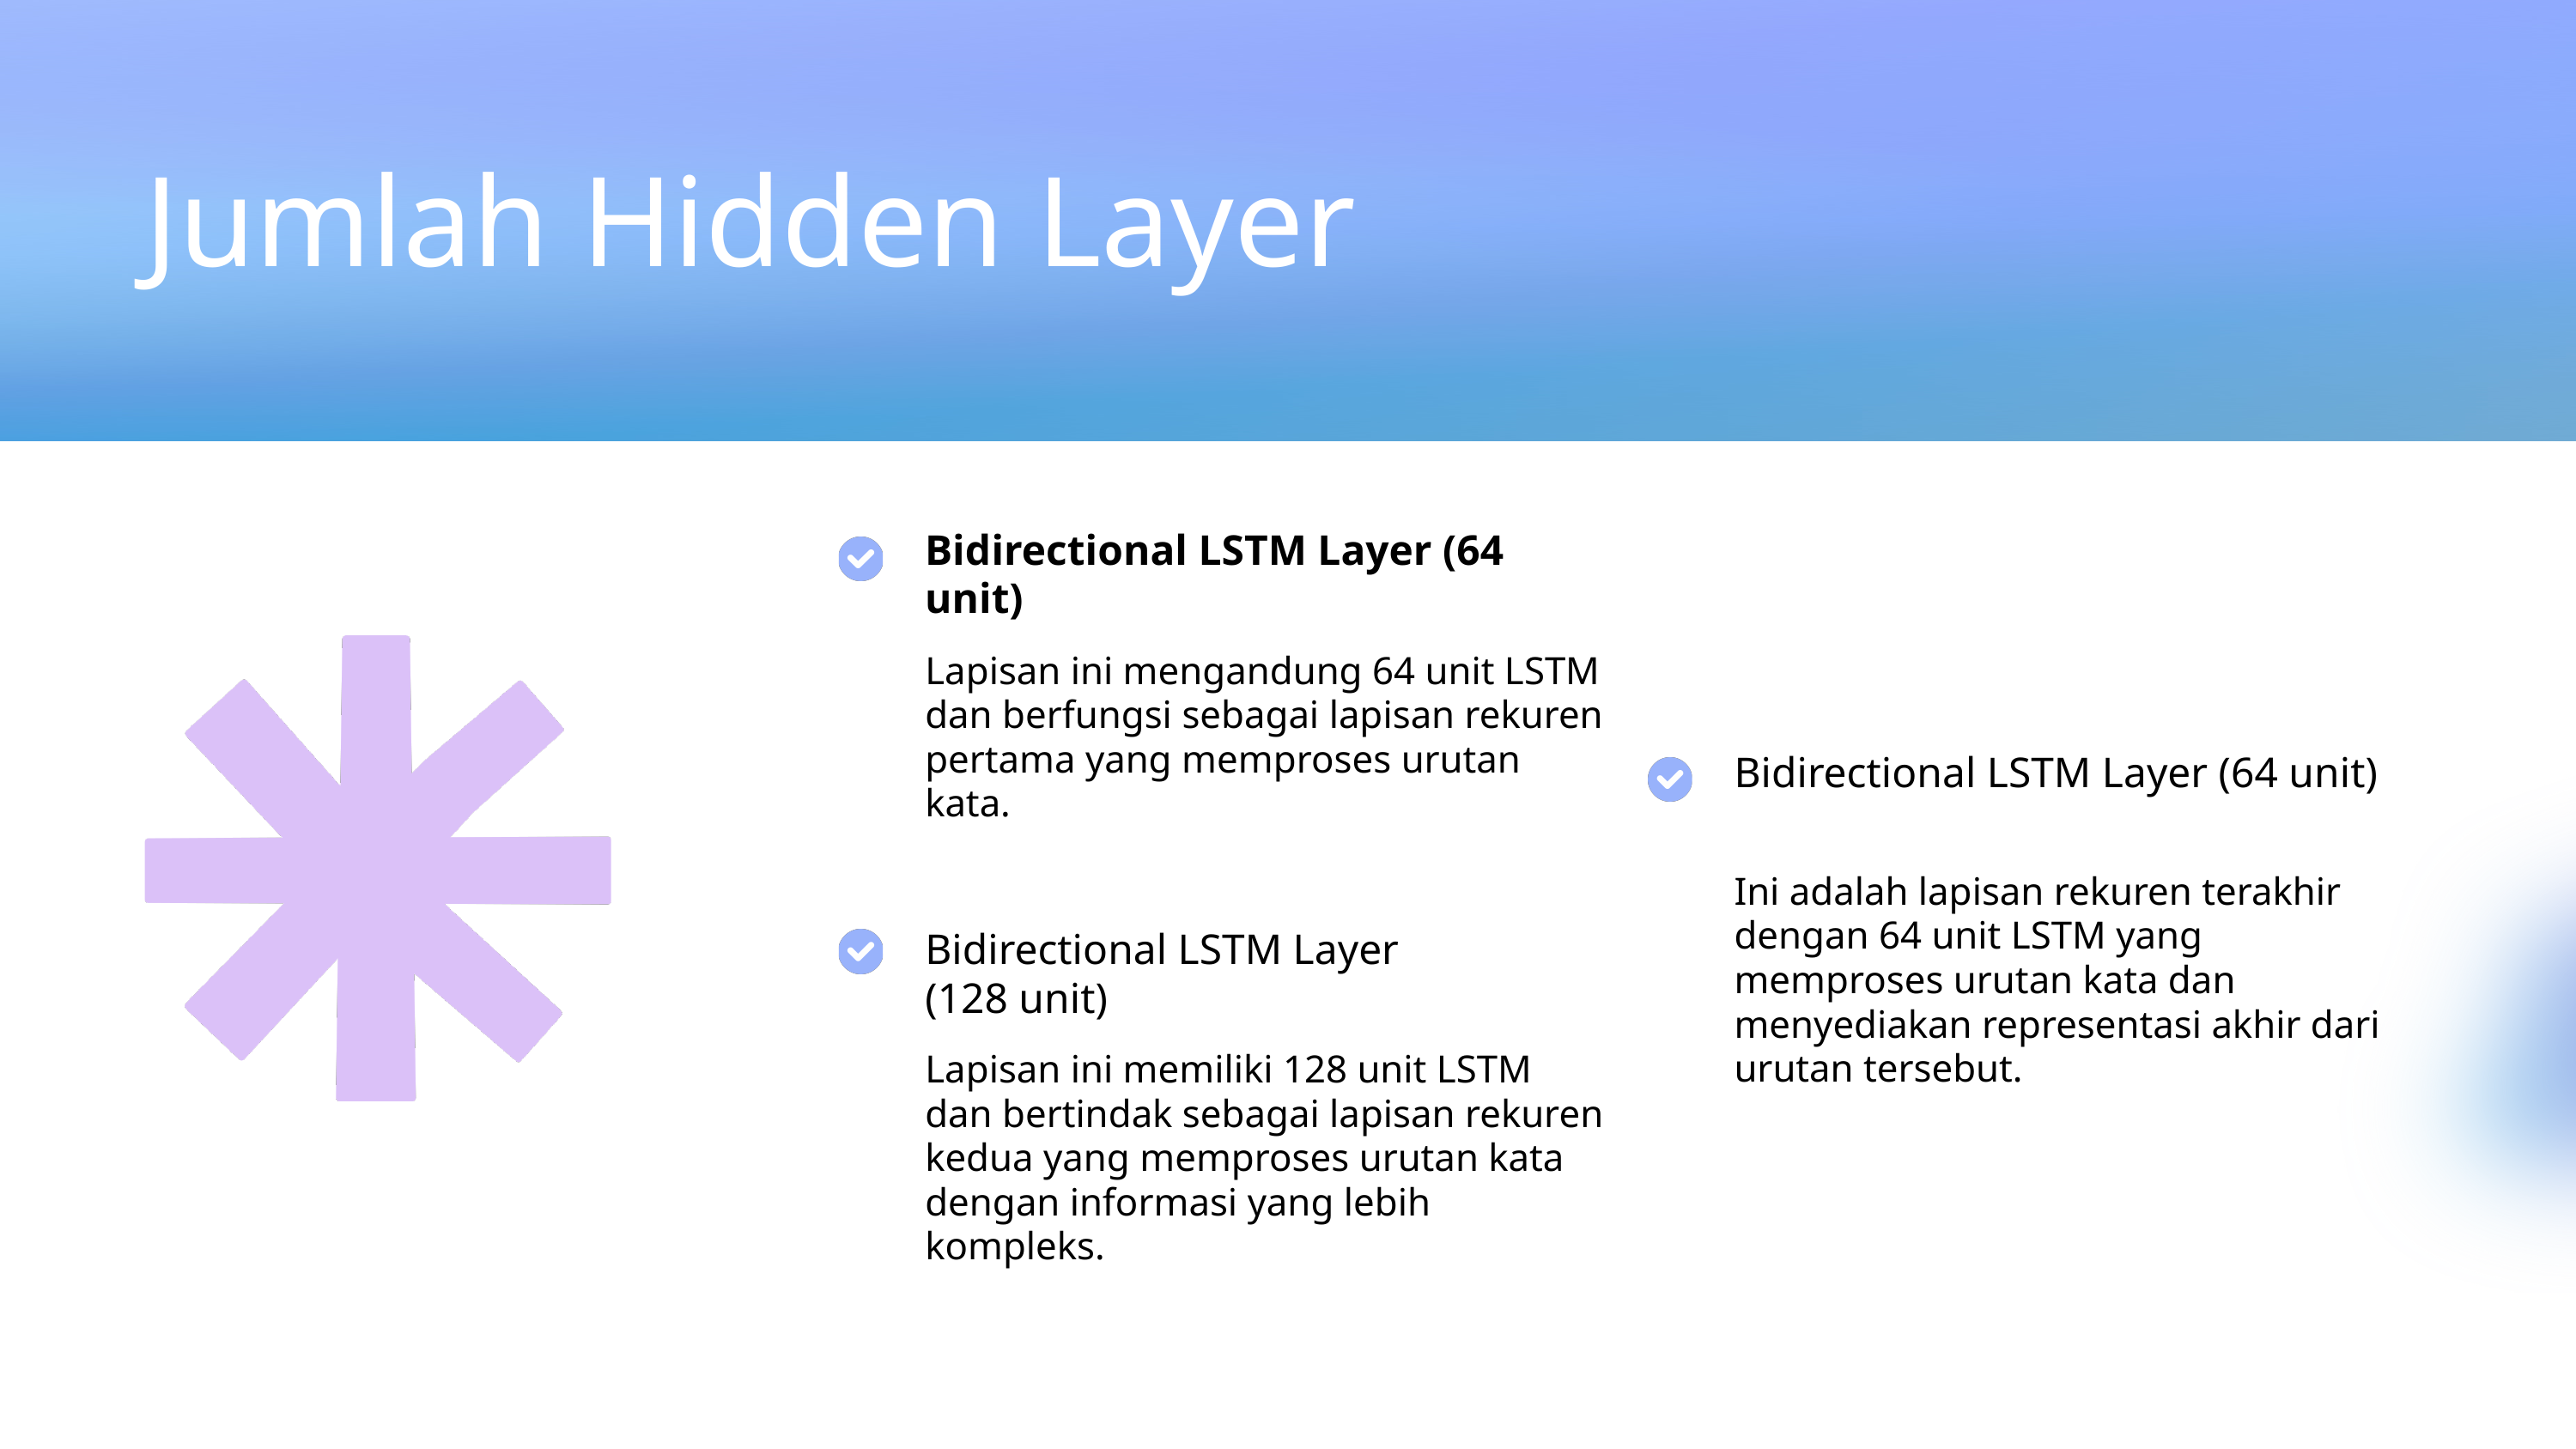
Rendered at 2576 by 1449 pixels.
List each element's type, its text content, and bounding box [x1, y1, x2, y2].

text_box Ini adalah lapisan rekuren terakhir dengan 64 unit LSTM yang memproses urutan kata dan menyediakan representasi akhir dari urutan tersebut. [1734, 868, 2337, 1090]
text_box [0, 0, 2576, 442]
text_box Bidirectional LSTM Layer (64 unit) [1734, 747, 2393, 796]
text_box Lapisan ini memiliki 128 unit LSTM dan bertindak sebagai lapisan rekuren kedua yang memproses urutan kata dengan informasi yang lebih kompleks. [925, 1046, 1607, 1268]
text_box Lapisan ini mengandung 64 unit LSTM dan berfungsi sebagai lapisan rekuren pertama yang memproses urutan kata. [925, 647, 1607, 825]
text_box [838, 537, 884, 581]
text_box [144, 635, 611, 1101]
text_box Bidirectional LSTM Layer (64 unit) [925, 524, 1546, 622]
text_box [2337, 756, 2576, 1293]
text_box Bidirectional LSTM Layer (128 unit) [925, 924, 1455, 1022]
text_box Jumlah Hidden Layer [144, 156, 1582, 292]
text_box [1648, 757, 1692, 802]
text_box [838, 929, 884, 974]
